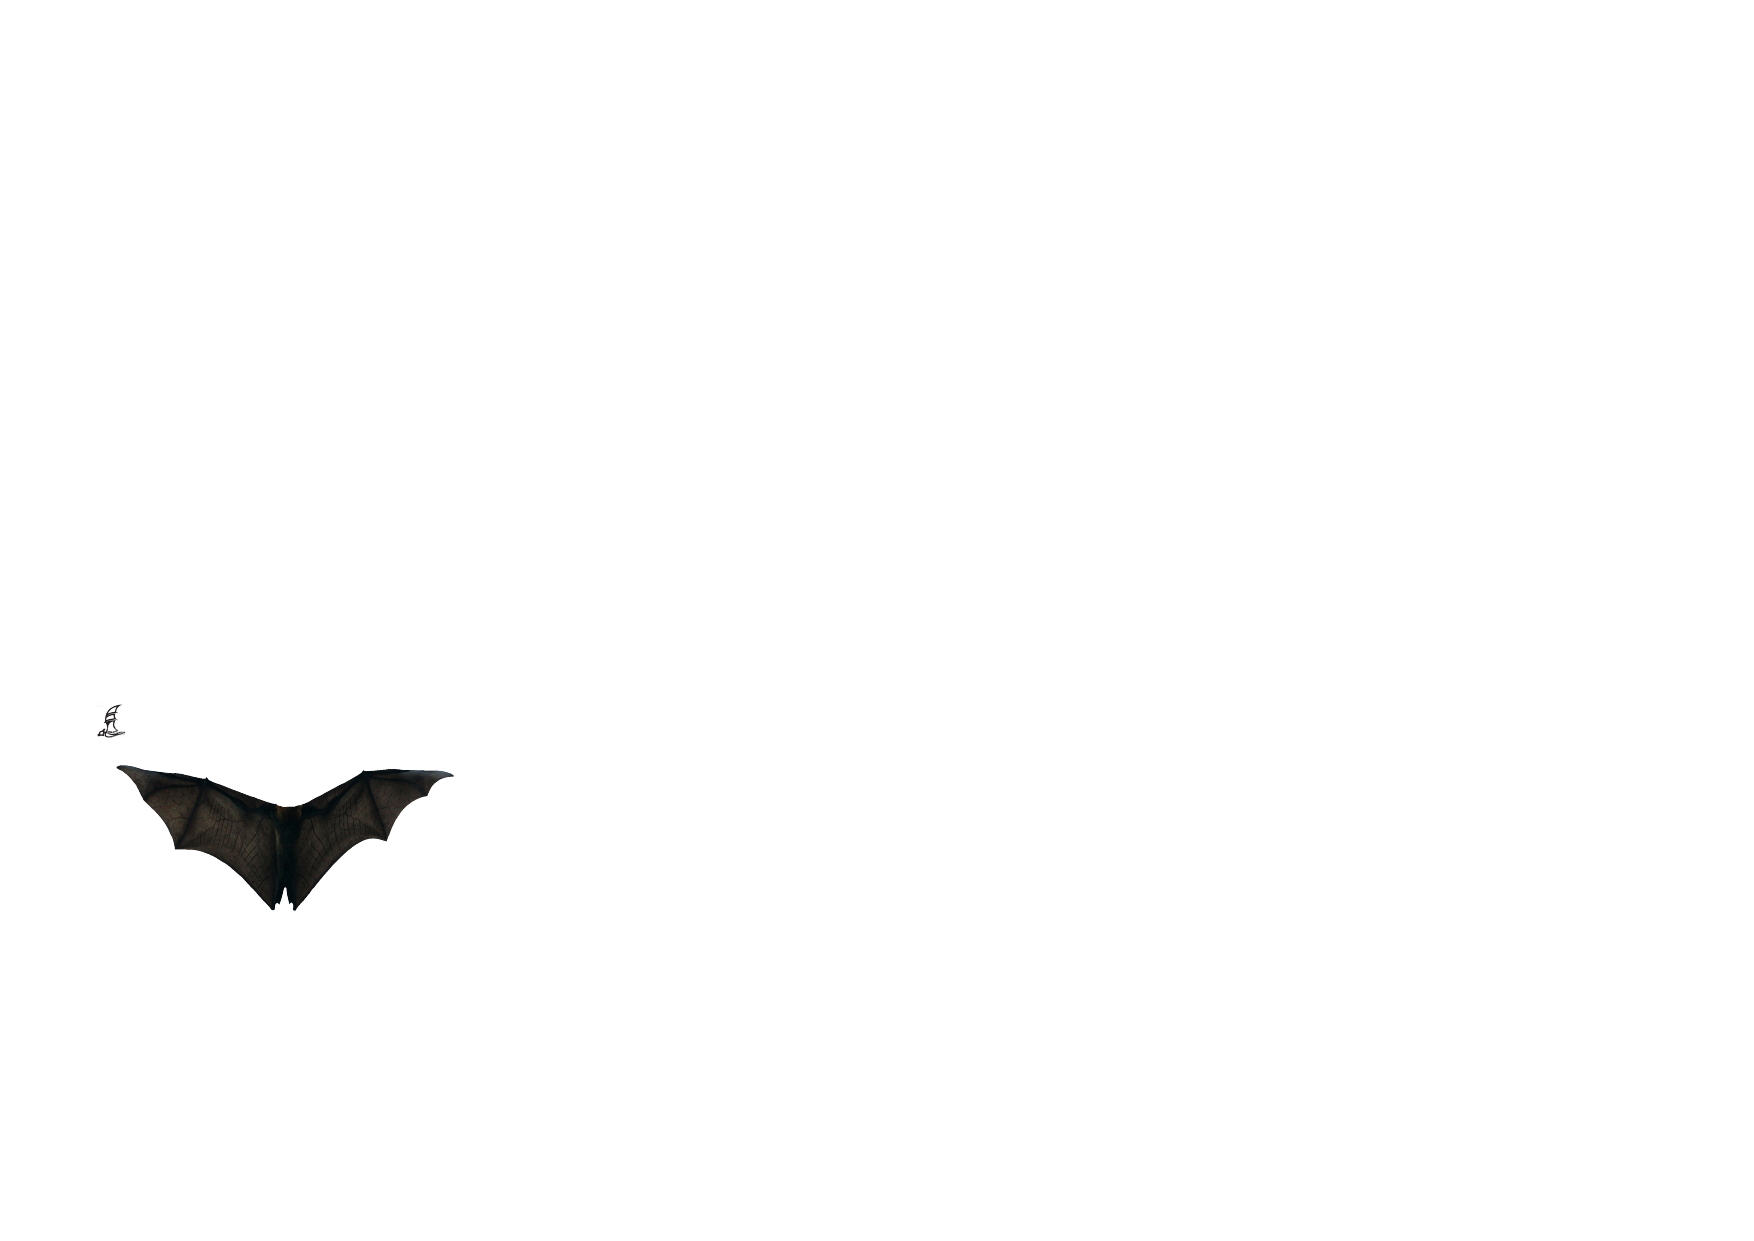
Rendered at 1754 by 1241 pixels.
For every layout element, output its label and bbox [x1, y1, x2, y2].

picture [110, 757, 458, 915]
picture [95, 702, 126, 739]
